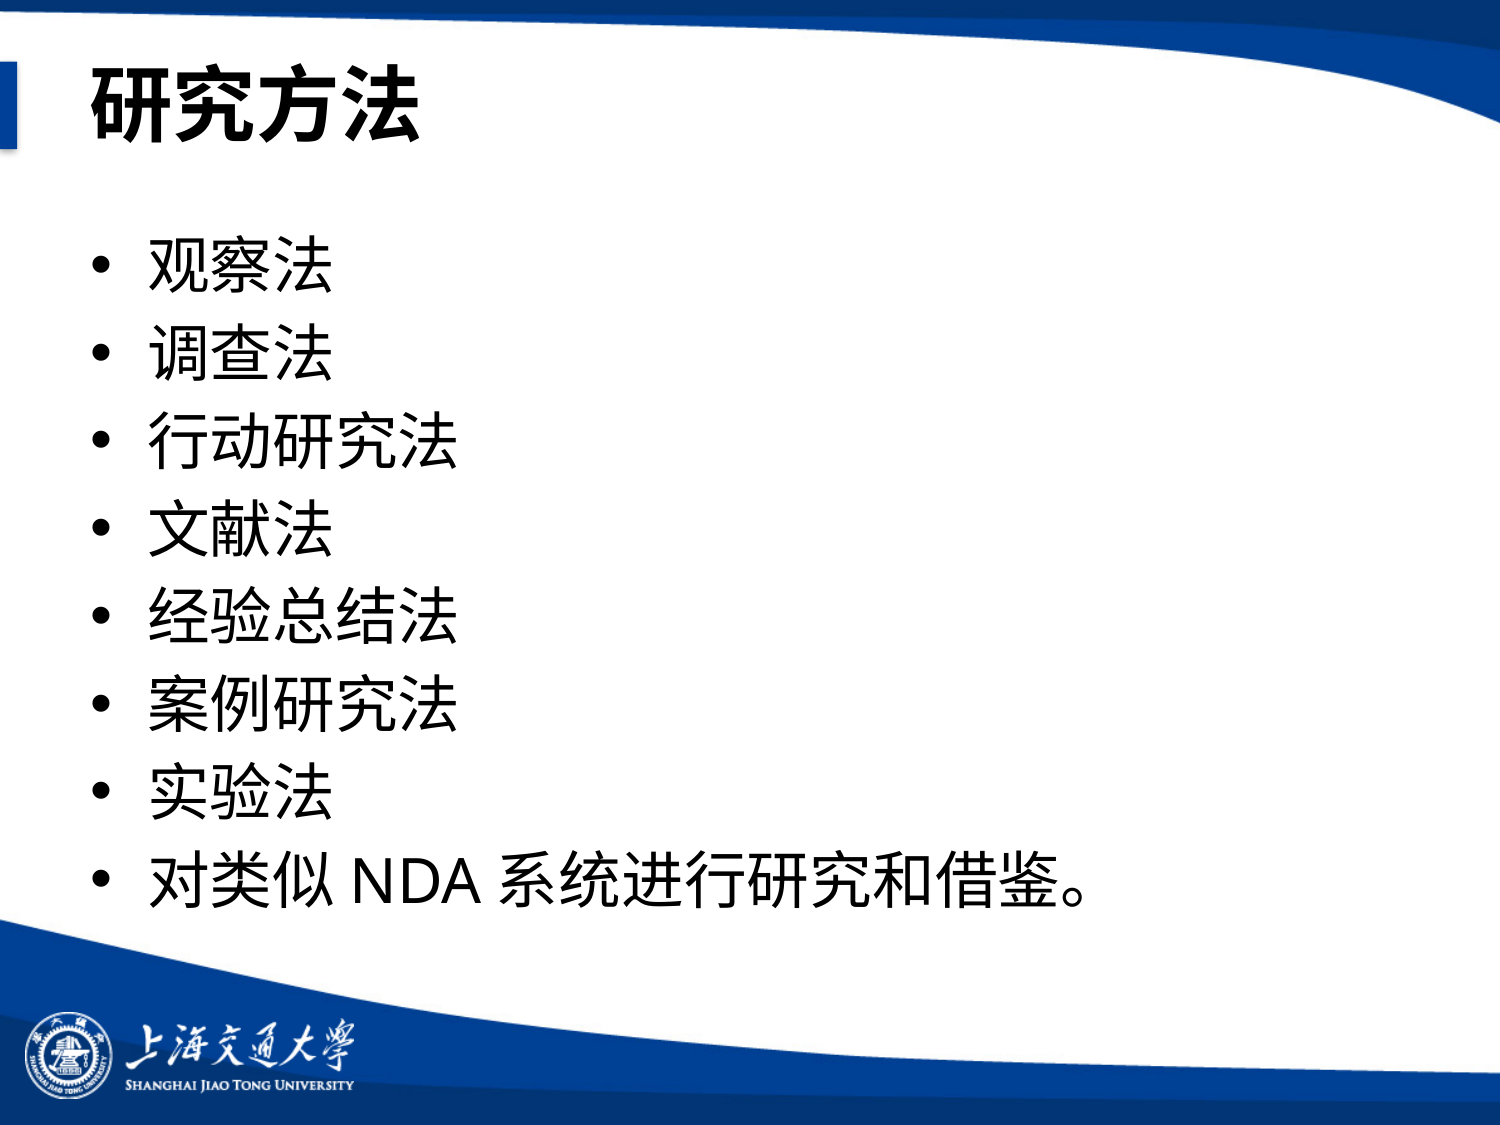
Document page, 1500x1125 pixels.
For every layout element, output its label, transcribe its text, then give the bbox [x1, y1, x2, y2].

title 研究方法 [75, 45, 1112, 170]
list 观察法 调查法 行动研究法 文献法 经验总结法 案例研究法 实验法 对类似NDA系统进行研究和借鉴。 [75, 218, 1425, 927]
picture [0, 0, 1500, 1125]
